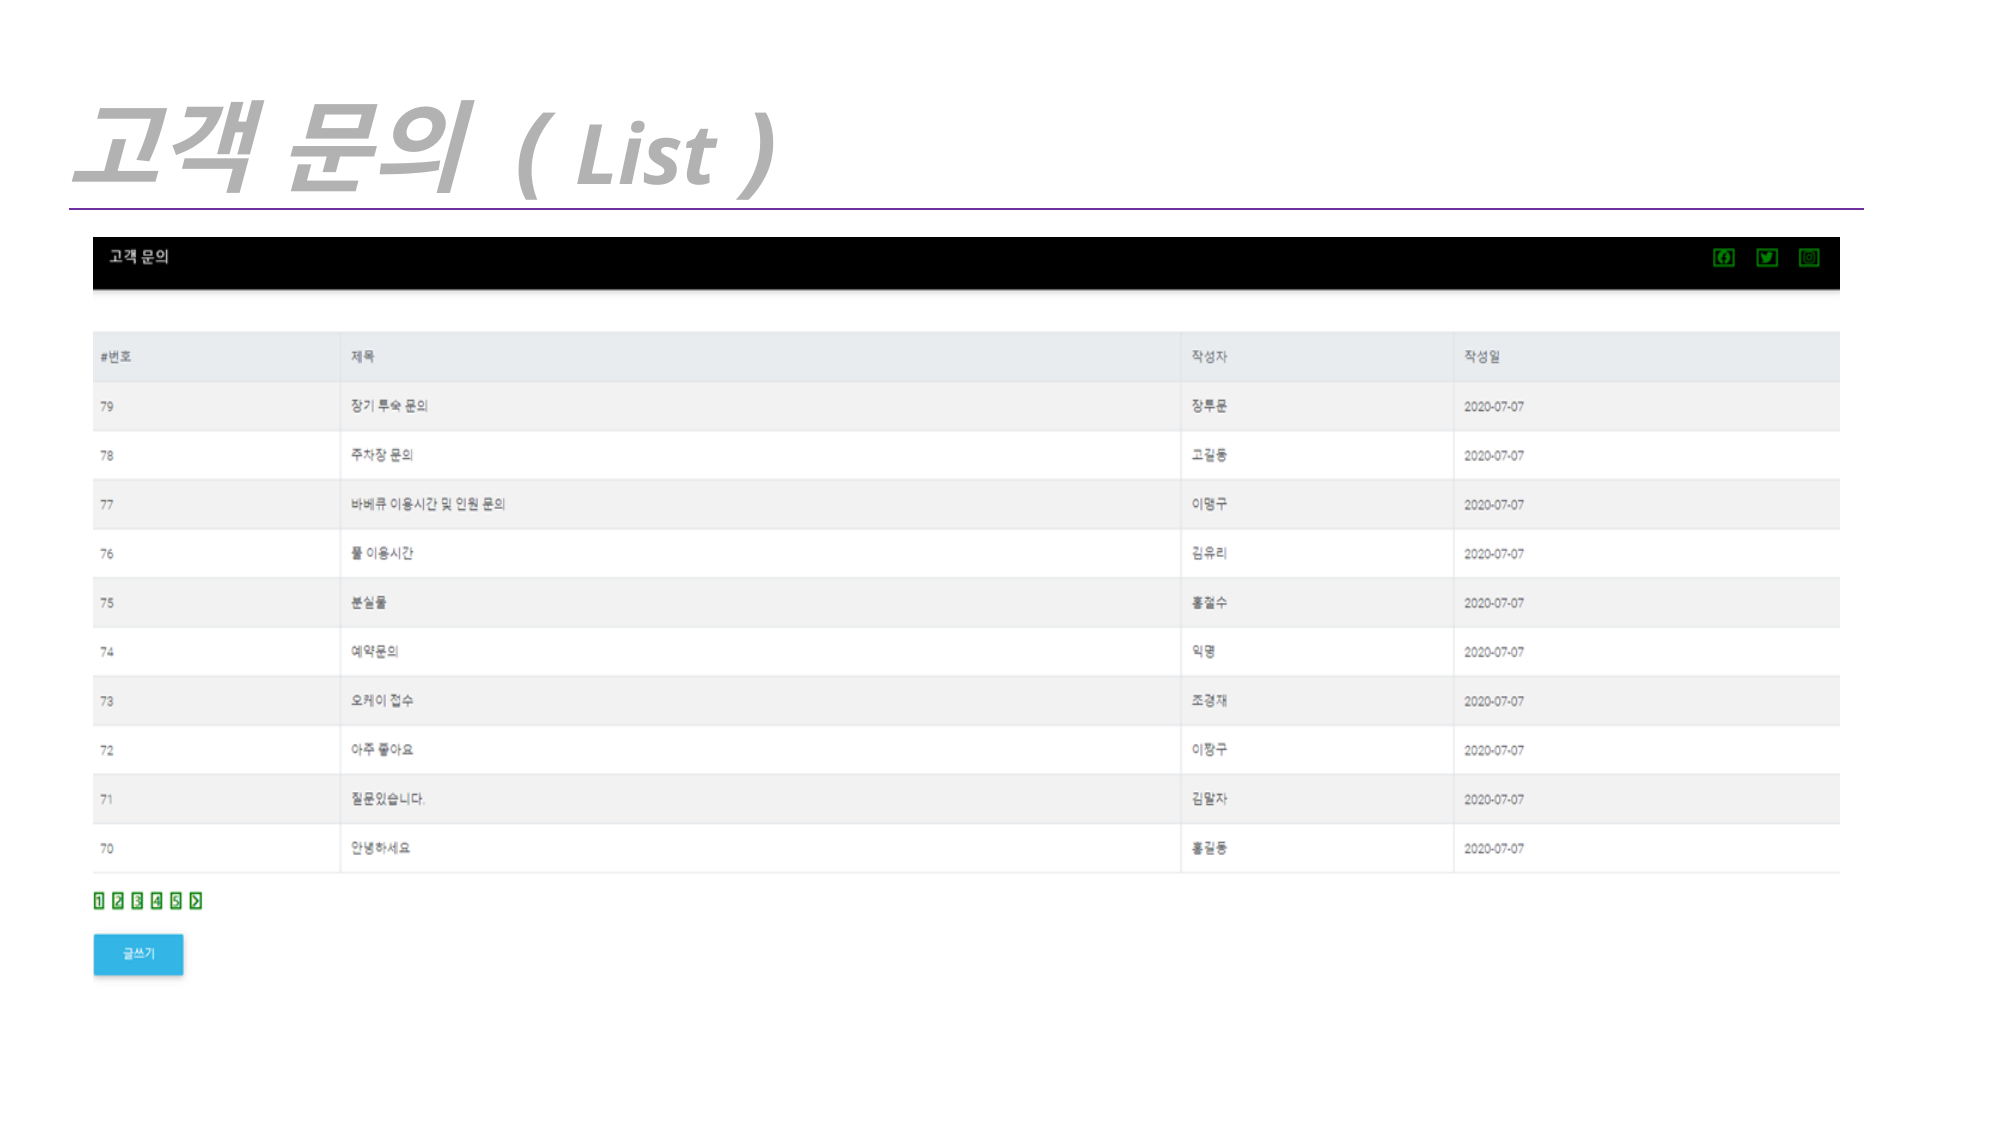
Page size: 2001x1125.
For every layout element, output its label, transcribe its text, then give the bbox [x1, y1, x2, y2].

picture [93, 237, 1840, 1076]
text_box 고객 문의 ( List ) [53, 77, 1523, 213]
